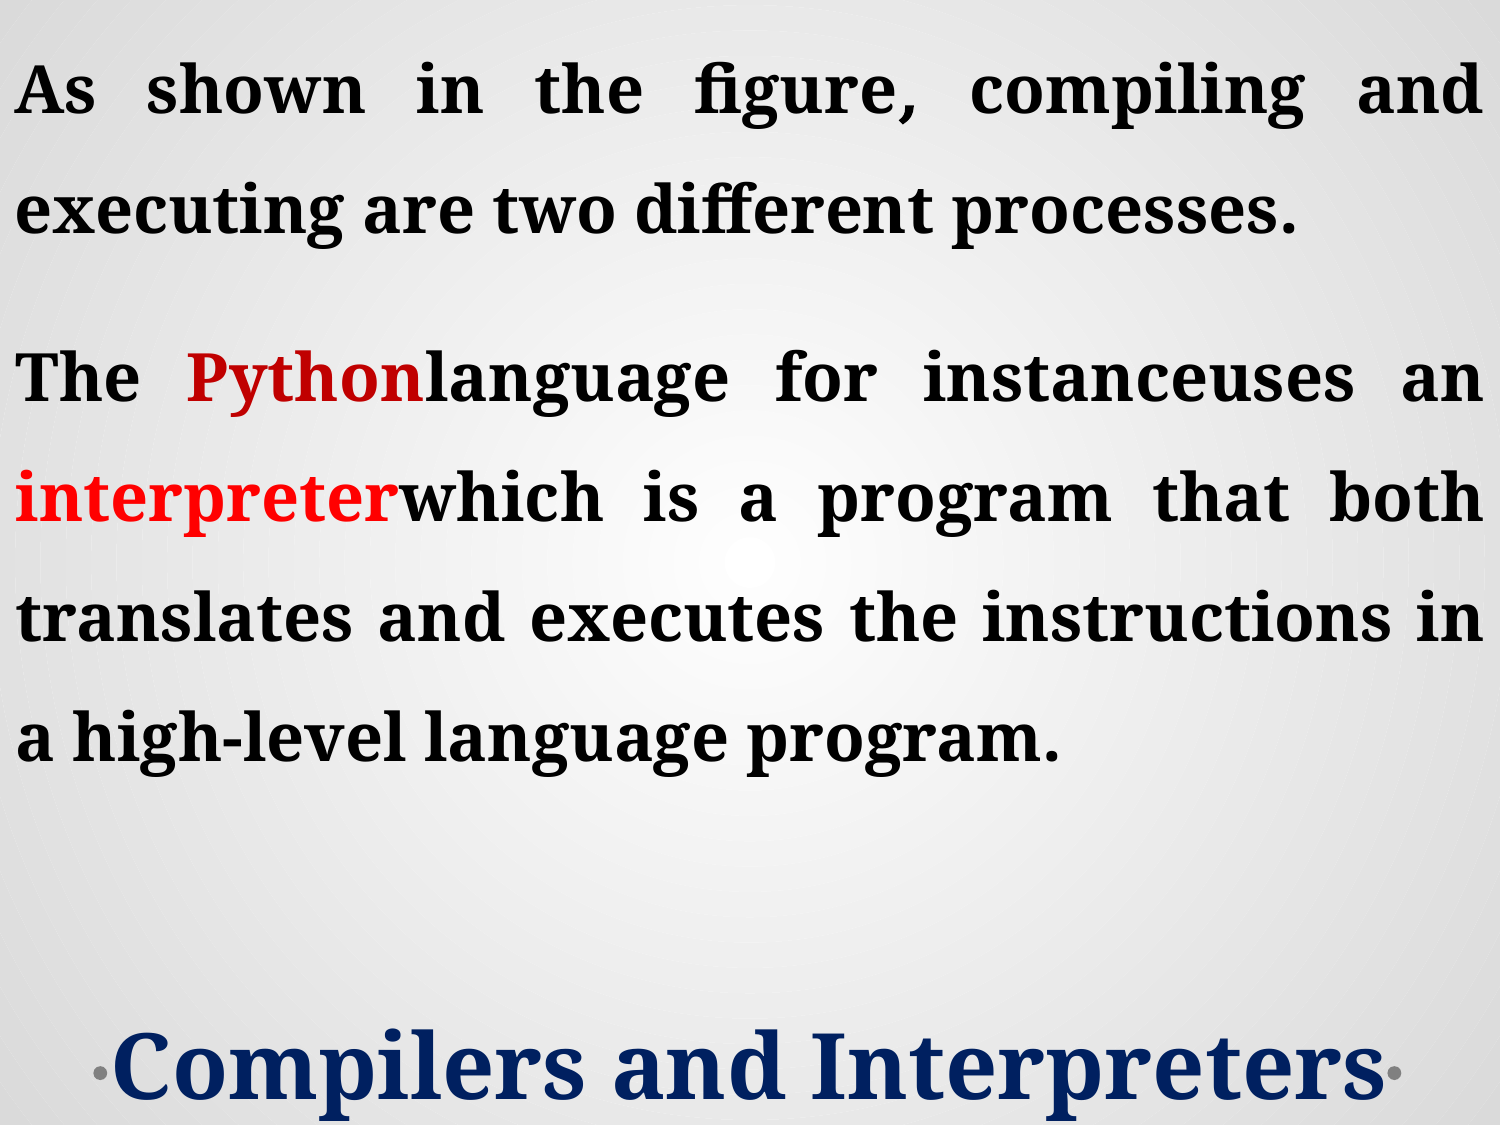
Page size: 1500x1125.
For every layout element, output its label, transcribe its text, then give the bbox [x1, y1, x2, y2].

text_box As shown in the figure, compiling and executing are two different processes. [0, 0, 1500, 255]
text_box Compilers and Interpreters [0, 1012, 1500, 1125]
